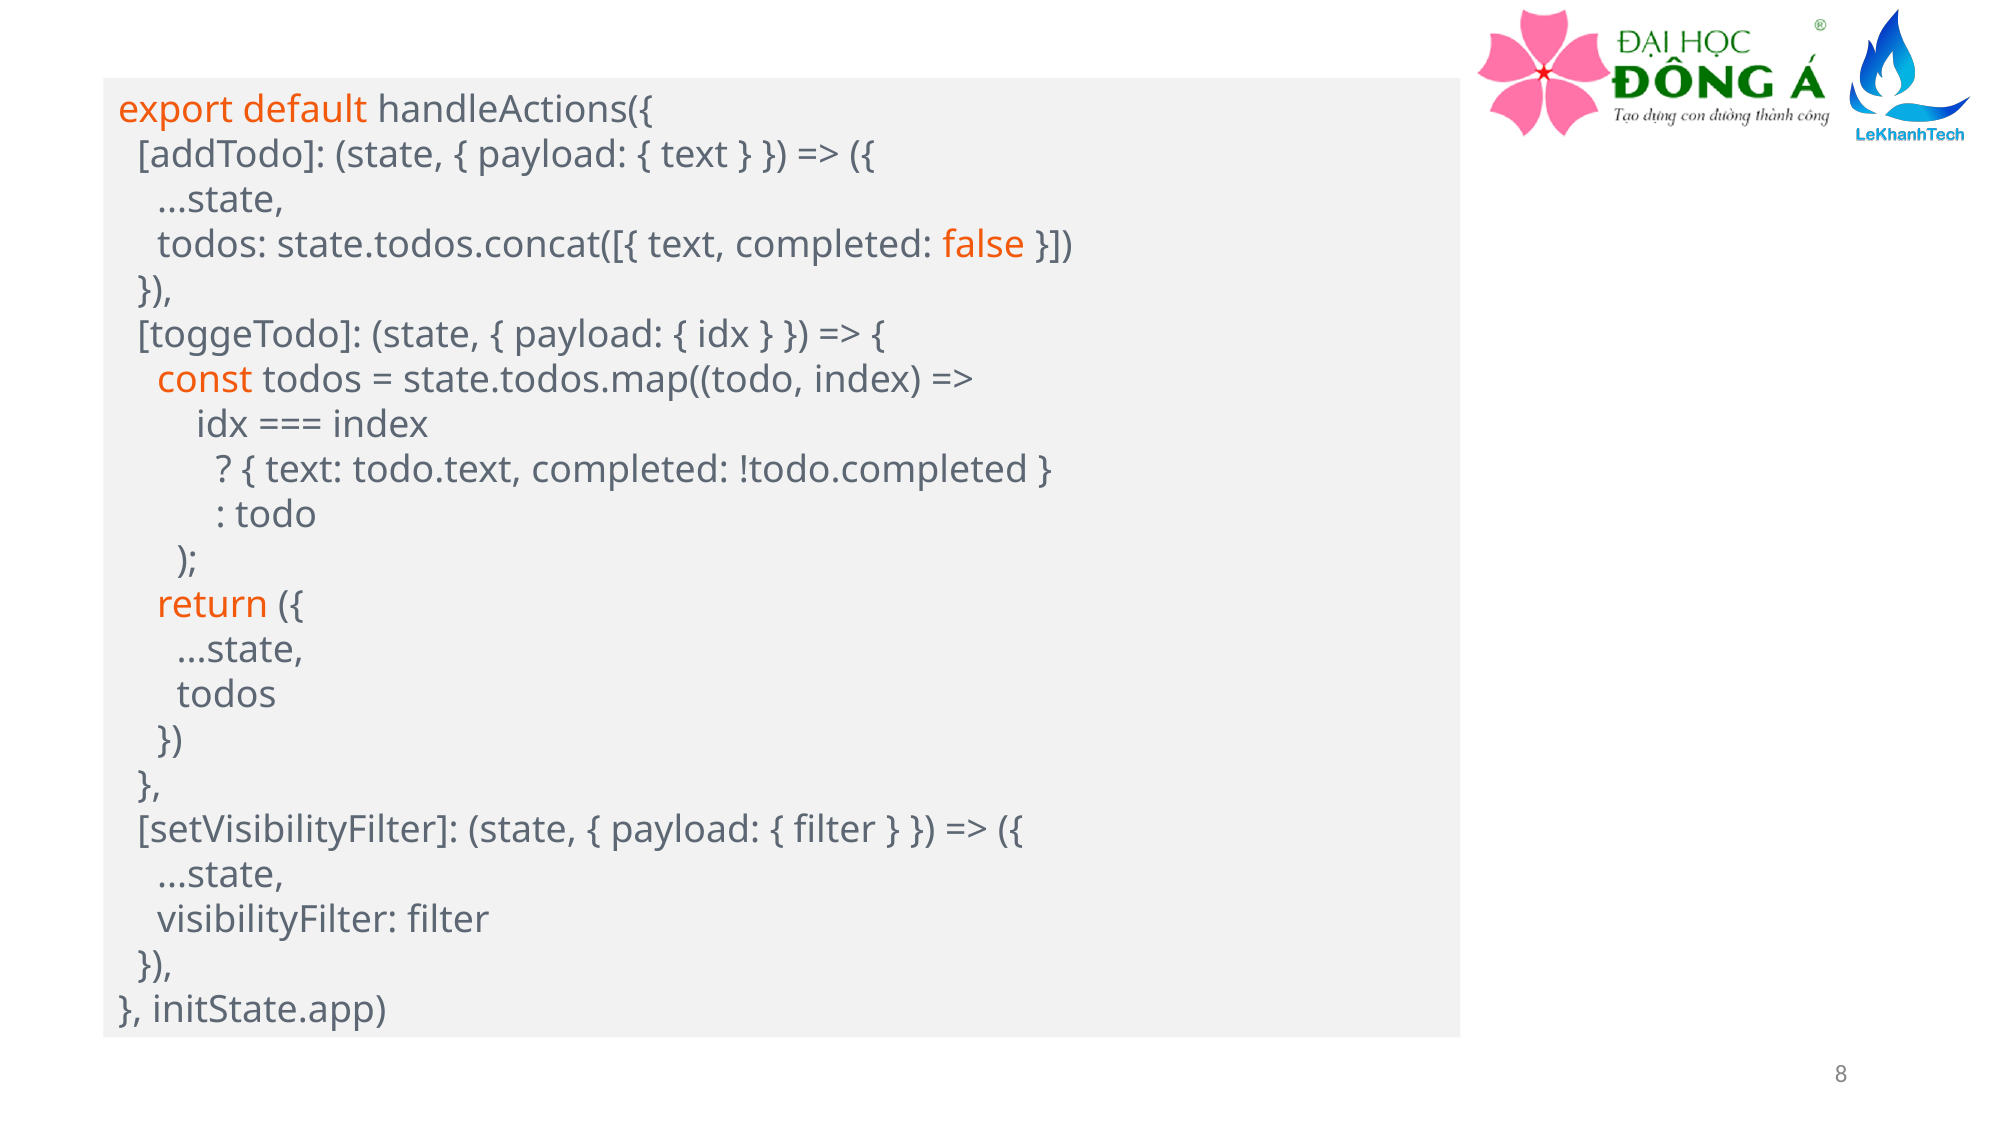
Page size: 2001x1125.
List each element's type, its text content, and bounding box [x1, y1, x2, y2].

slide_number 8 [1412, 1042, 1863, 1103]
picture [1465, 5, 1980, 144]
text_box export default handleActions({ [addTodo]: (state, { payload: { text } }) => ({ ...state, todos: state.todos.concat([{ text, completed: false }]) }), [toggeTodo]: (state, { payload: { idx } }) => { const todos = state.todos.map((todo, index) => idx === index ? { text: todo.text, completed: !todo.completed } : todo ); return ({ ...state, todos }) }, [setVisibilityFilter]: (state, { payload: { filter } }) => ({ ...state, visibilityFilter: filter }), }, initState.app) [103, 77, 1461, 1038]
